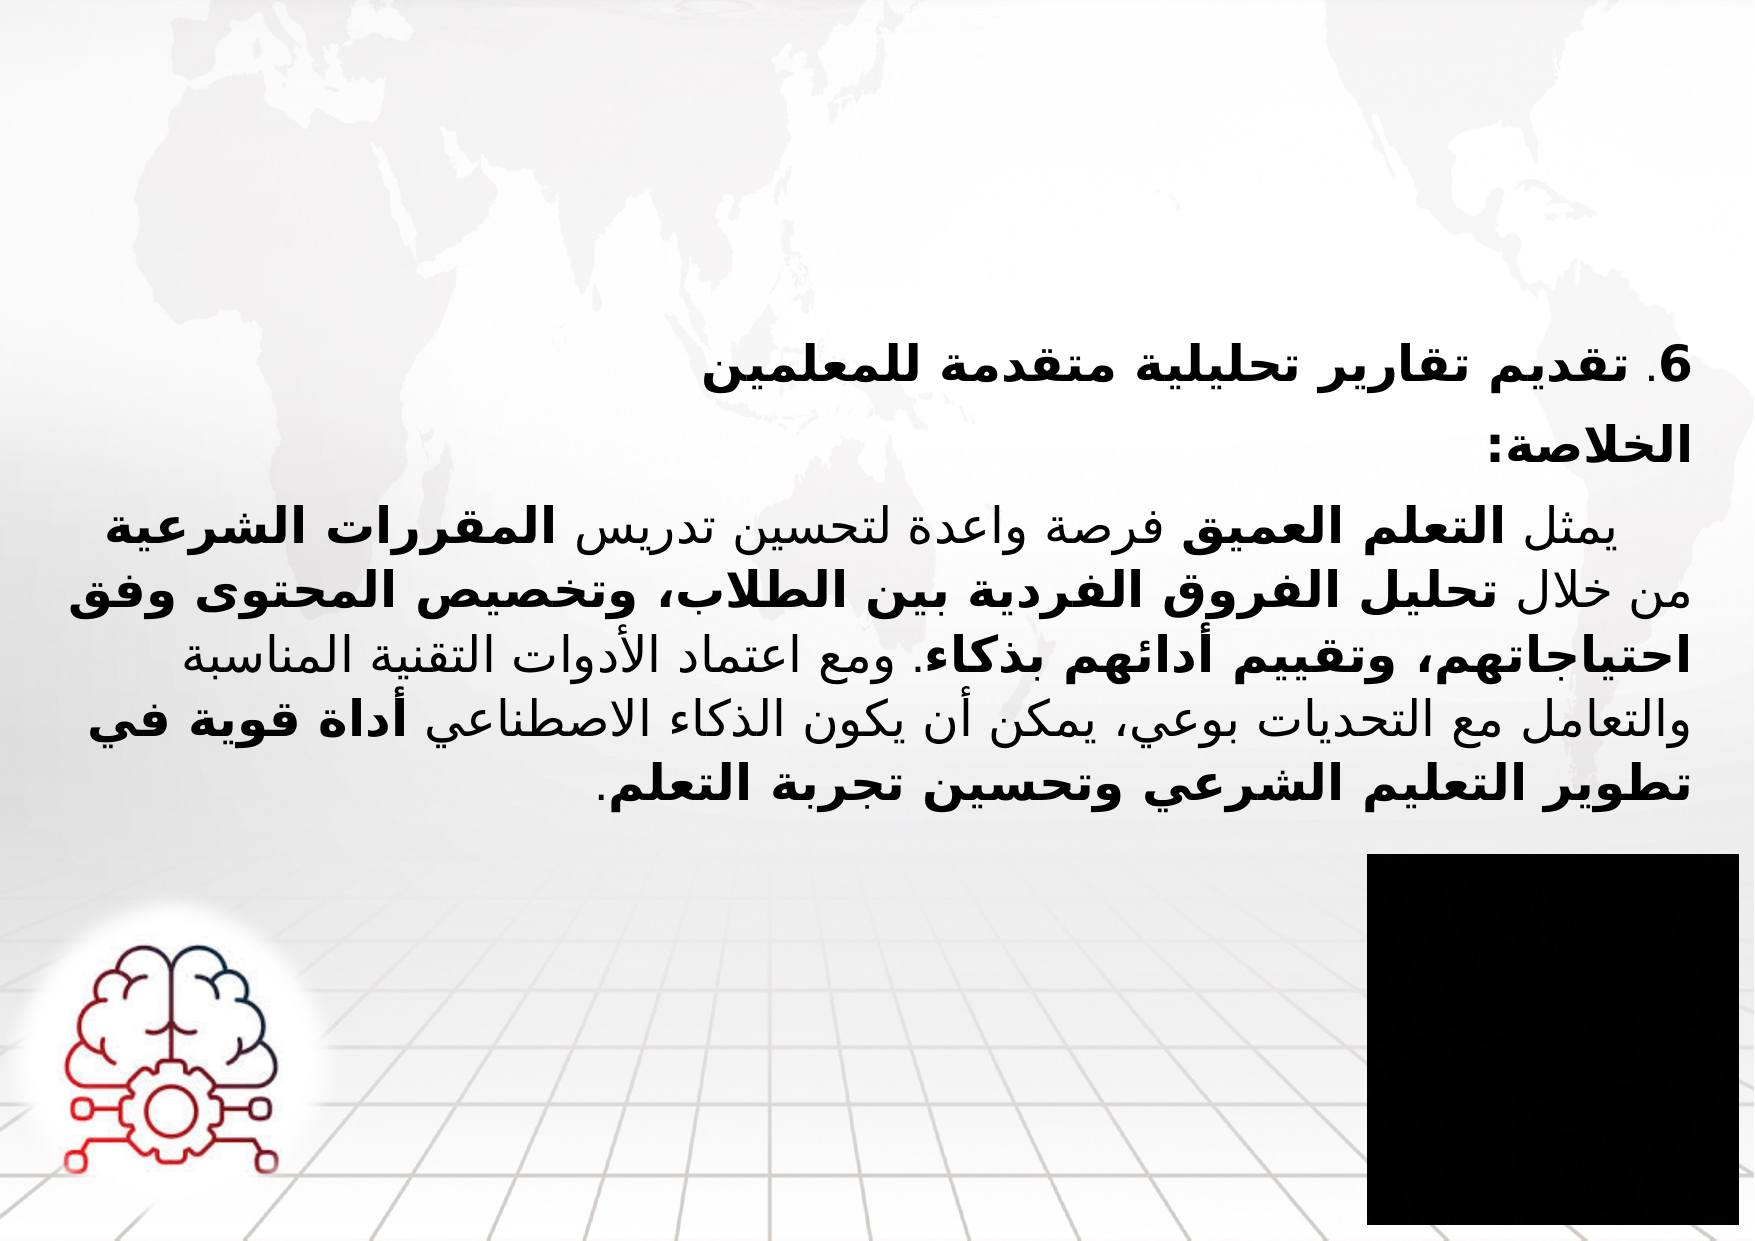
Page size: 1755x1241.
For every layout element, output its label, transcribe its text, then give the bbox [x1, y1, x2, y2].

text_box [1366, 853, 1740, 1226]
text_box 6. تقديم تقارير تحليلية متقدمة للمعلمين الخلاصة: يمثل التعلم العميق فرصة واعدة لتحسين تدريس المقررات الشرعية من خلال تحليل الفروق الفردية بين الطلاب، وتخصيص المحتوى وفق احتياجاتهم، وتقييم أدائهم بذكاء. ومع اعتماد الأدوات التقنية المناسبة والتعامل مع التحديات بوعي، يمكن أن يكون الذكاء الاصطناعي أداة قوية في تطوير التعليم الشرعي وتحسين تجربة التعلم. [27, 320, 1709, 980]
picture [0, 0, 1754, 1241]
